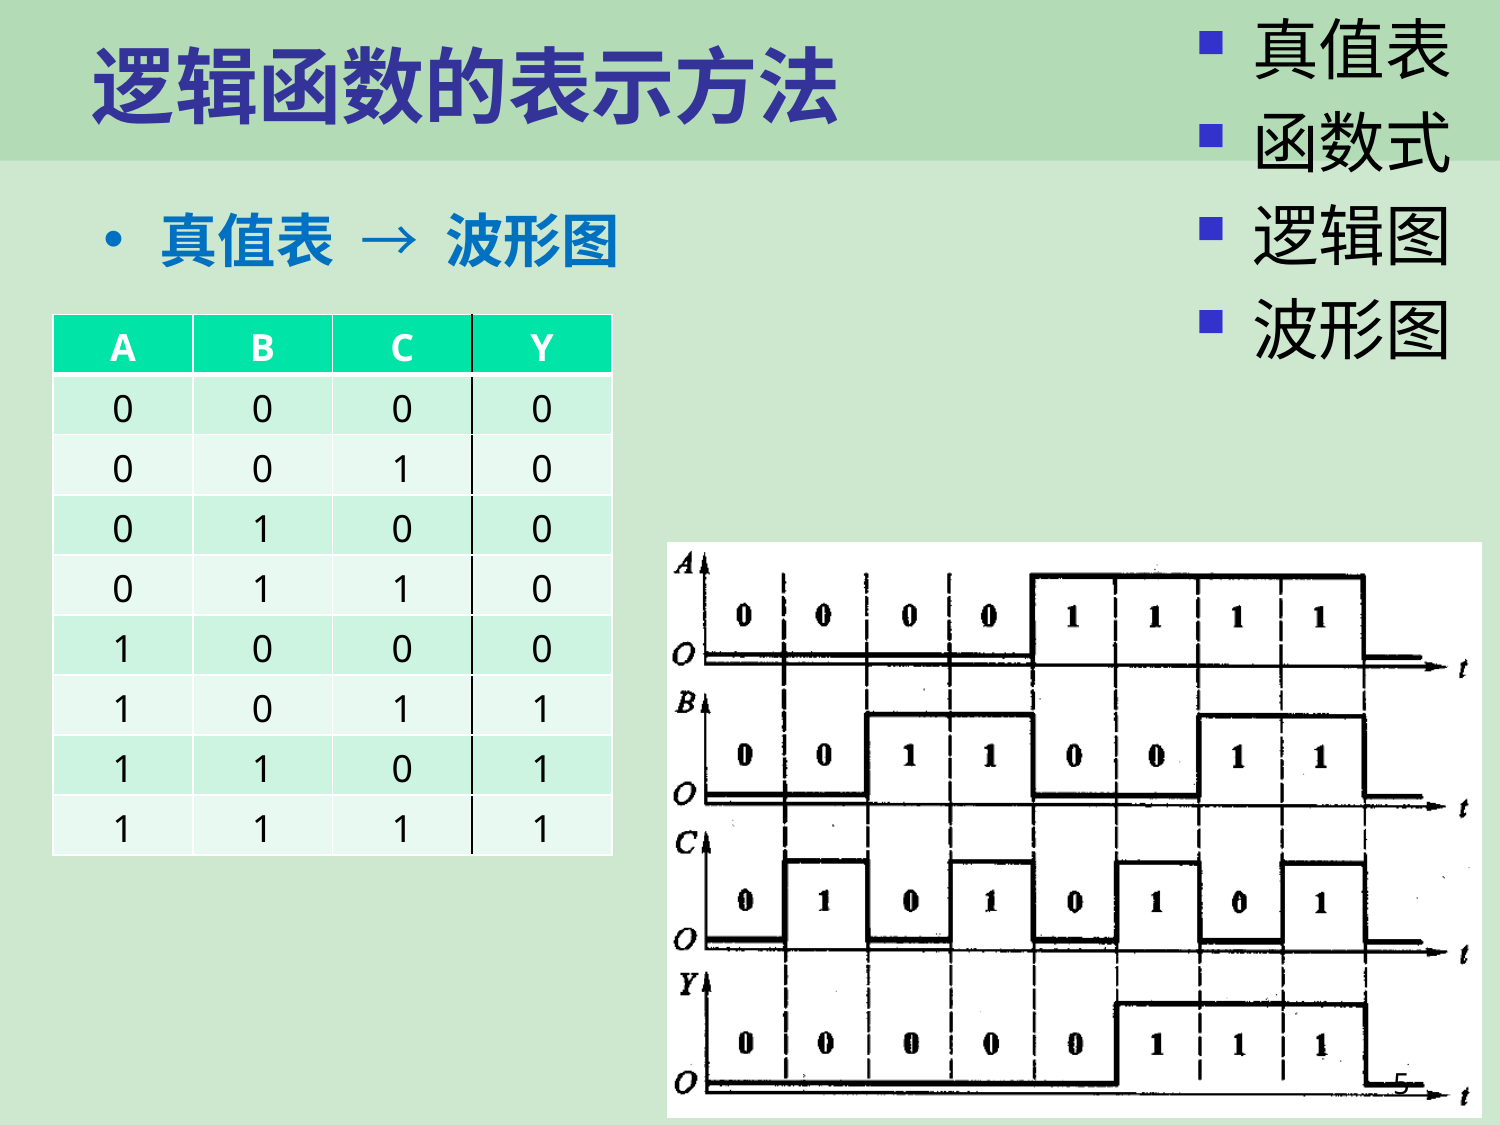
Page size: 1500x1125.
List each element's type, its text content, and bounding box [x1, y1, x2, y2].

title 逻辑函数的表示方法 [53, 30, 880, 138]
table_cell 1 [54, 736, 192, 794]
table_cell 0 [333, 496, 471, 554]
table_cell 1 [473, 736, 611, 794]
table_cell 1 [473, 796, 611, 854]
table_cell 0 [54, 556, 192, 614]
table_cell 1 [54, 616, 192, 674]
table_cell 1 [194, 736, 332, 794]
table_cell 0 [194, 676, 332, 734]
picture [666, 541, 1482, 1118]
table_cell 0 [54, 496, 192, 554]
table_cell 0 [473, 496, 611, 554]
table_cell 0 [473, 616, 611, 674]
table_cell 0 [54, 435, 192, 494]
table_cell 1 [473, 676, 611, 734]
table_cell 1 [54, 796, 192, 854]
table_header A [54, 315, 192, 372]
table_cell 0 [54, 377, 192, 434]
table_header Y [473, 315, 611, 372]
table_cell 1 [194, 496, 332, 554]
table_cell 0 [333, 377, 471, 434]
table_cell 0 [194, 377, 332, 434]
text_box 真值表 函数式 逻辑图 波形图 [1181, 0, 1500, 402]
table_cell 0 [473, 377, 611, 434]
table_cell 0 [333, 736, 471, 794]
table_cell 1 [54, 676, 192, 734]
table_cell 1 [194, 796, 332, 854]
table_cell 1 [333, 556, 471, 614]
table_cell 0 [473, 435, 611, 494]
table_cell 0 [473, 556, 611, 614]
table_cell 1 [333, 676, 471, 734]
text_box 真值表 → 波形图 [88, 196, 636, 281]
table_cell 1 [333, 435, 471, 494]
table_cell 0 [194, 435, 332, 494]
table_cell 0 [333, 616, 471, 674]
table_cell 1 [333, 796, 471, 854]
table_header B [194, 315, 332, 372]
table_cell 1 [194, 556, 332, 614]
table_cell 0 [194, 616, 332, 674]
table_header C [333, 315, 471, 372]
